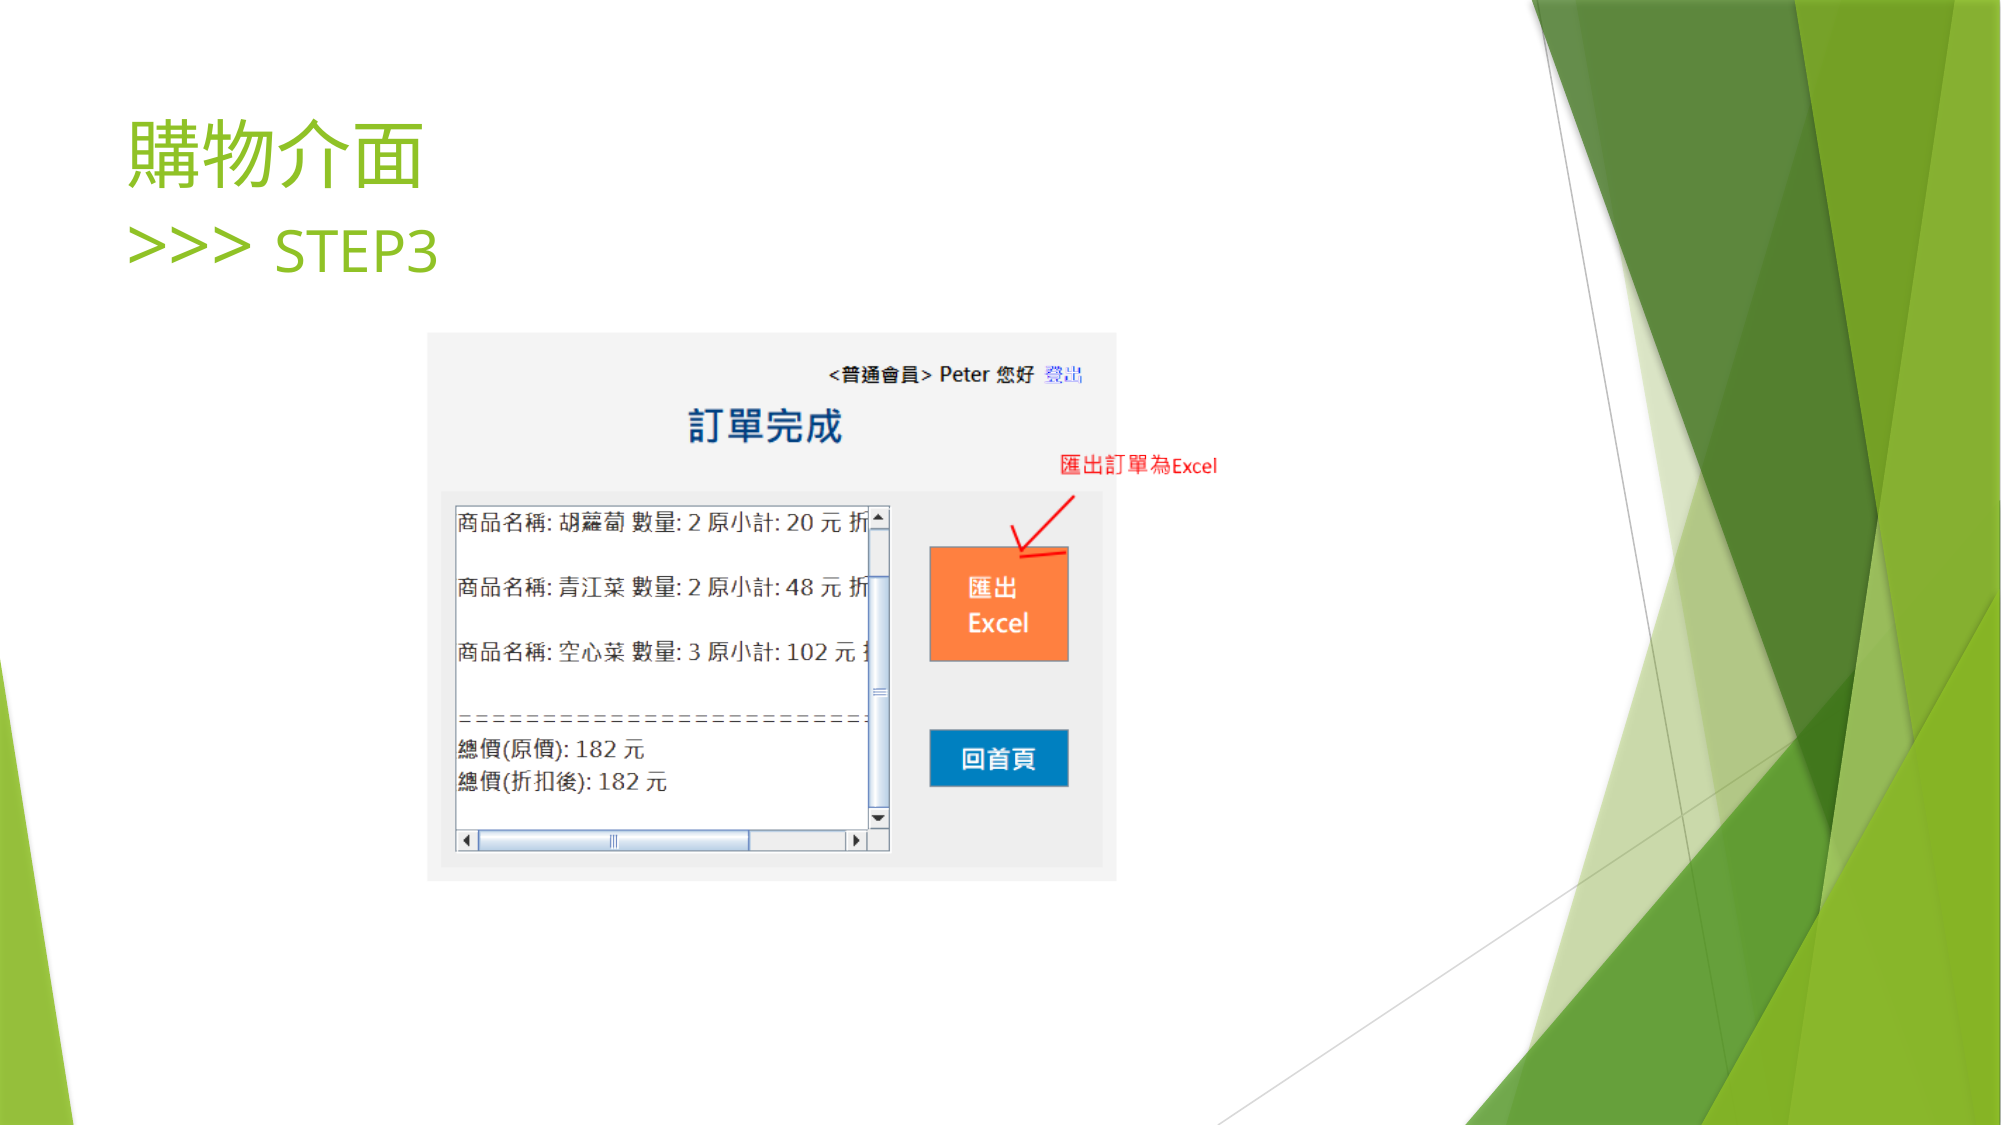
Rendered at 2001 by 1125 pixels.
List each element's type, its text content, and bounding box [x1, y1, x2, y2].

title 購物介面 >>> STEP3 [111, 99, 1522, 317]
picture [385, 316, 1248, 935]
